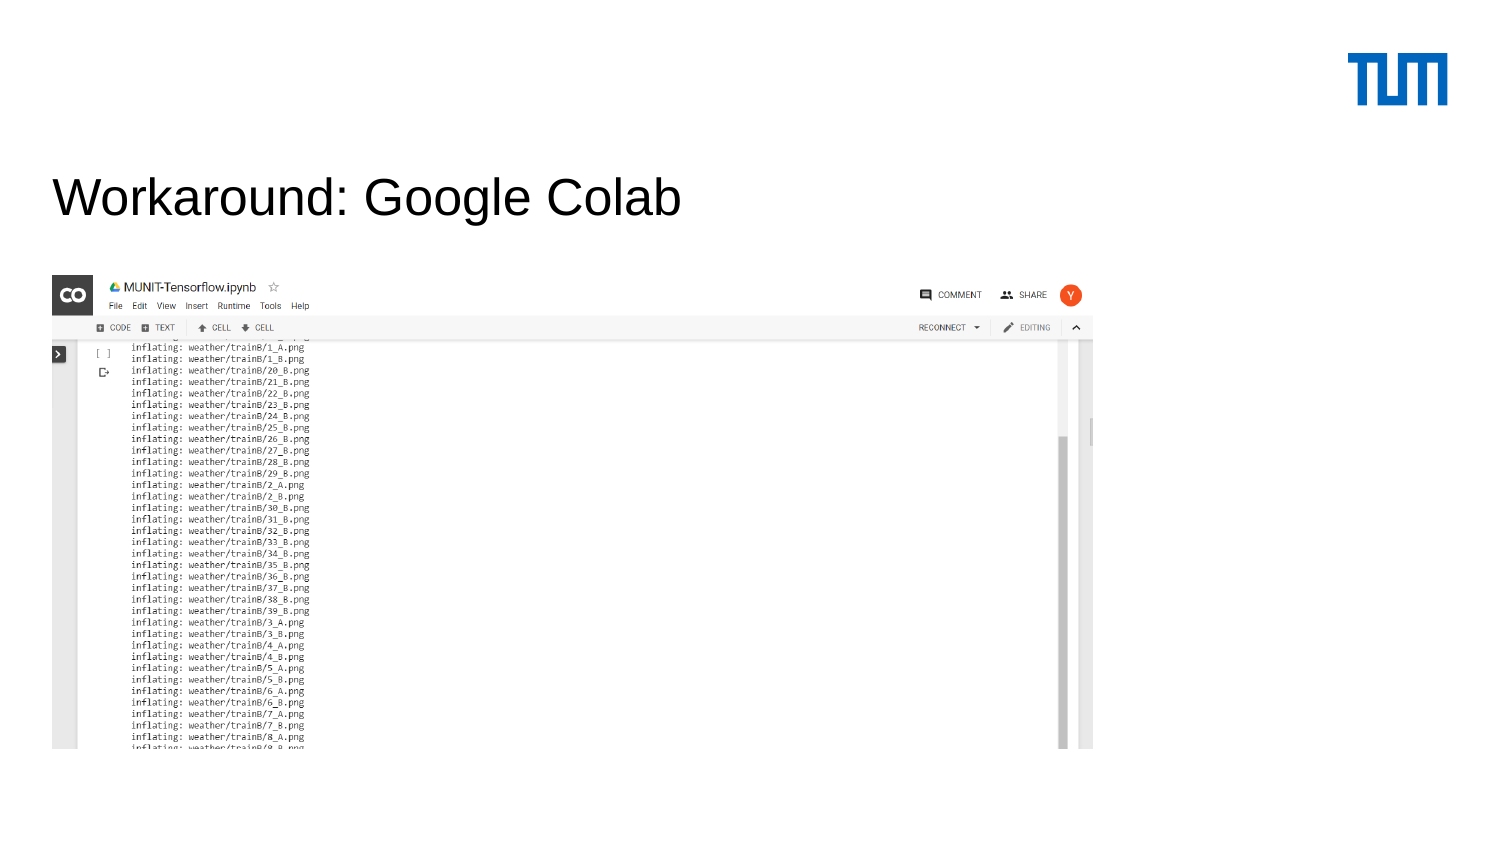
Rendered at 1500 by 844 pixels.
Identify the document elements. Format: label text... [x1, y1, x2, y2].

title Workaround: Google Colab [52, 159, 1449, 223]
picture [52, 275, 1093, 749]
